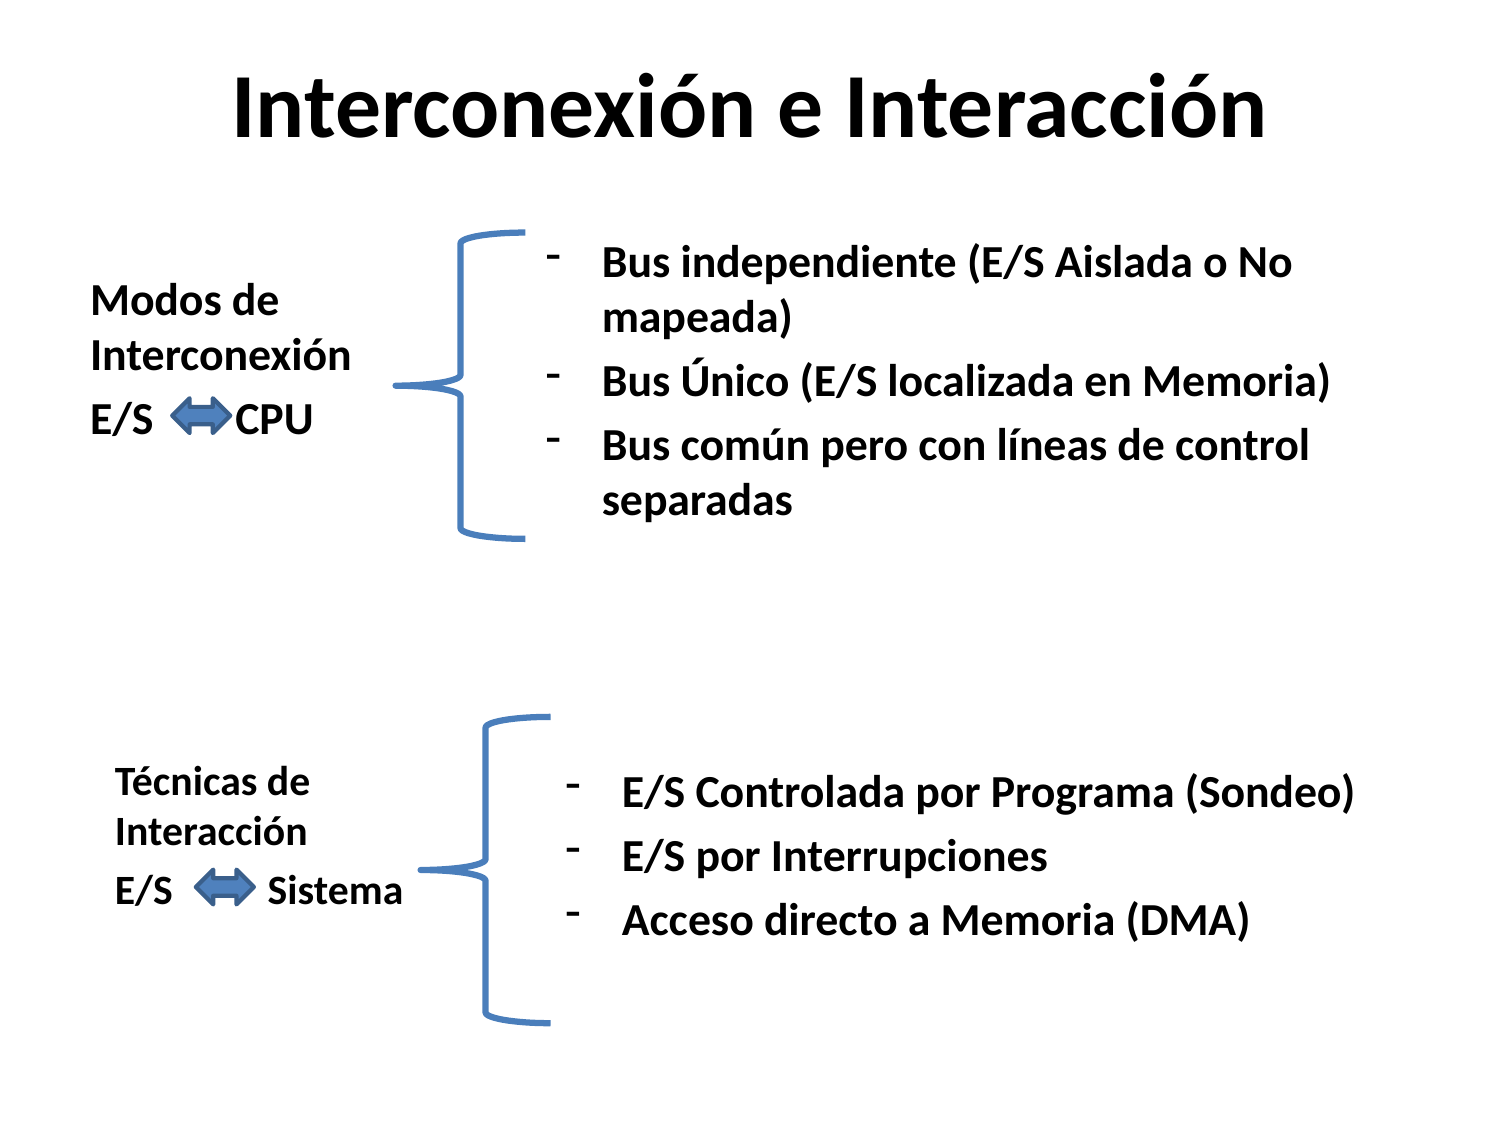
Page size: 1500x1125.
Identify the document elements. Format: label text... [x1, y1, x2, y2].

list Modos de Interconexión E/S CPU [75, 262, 396, 468]
text_box [394, 231, 526, 540]
text_box [170, 396, 233, 435]
title Interconexión e Interacción [75, 7, 1425, 195]
text_box [193, 867, 256, 907]
text_box Técnicas de Interacción E/S Sistema [99, 746, 421, 953]
text_box Bus independiente (E/S Aislada o No mapeada) Bus Único (E/S localizada en Memoria) Bus común pero con líneas de control separadas [530, 224, 1388, 539]
text_box [419, 716, 551, 1024]
text_box E/S Controlada por Programa (Sondeo) E/S por Interrupciones Acceso directo a Memoria (DMA) [550, 753, 1408, 1069]
